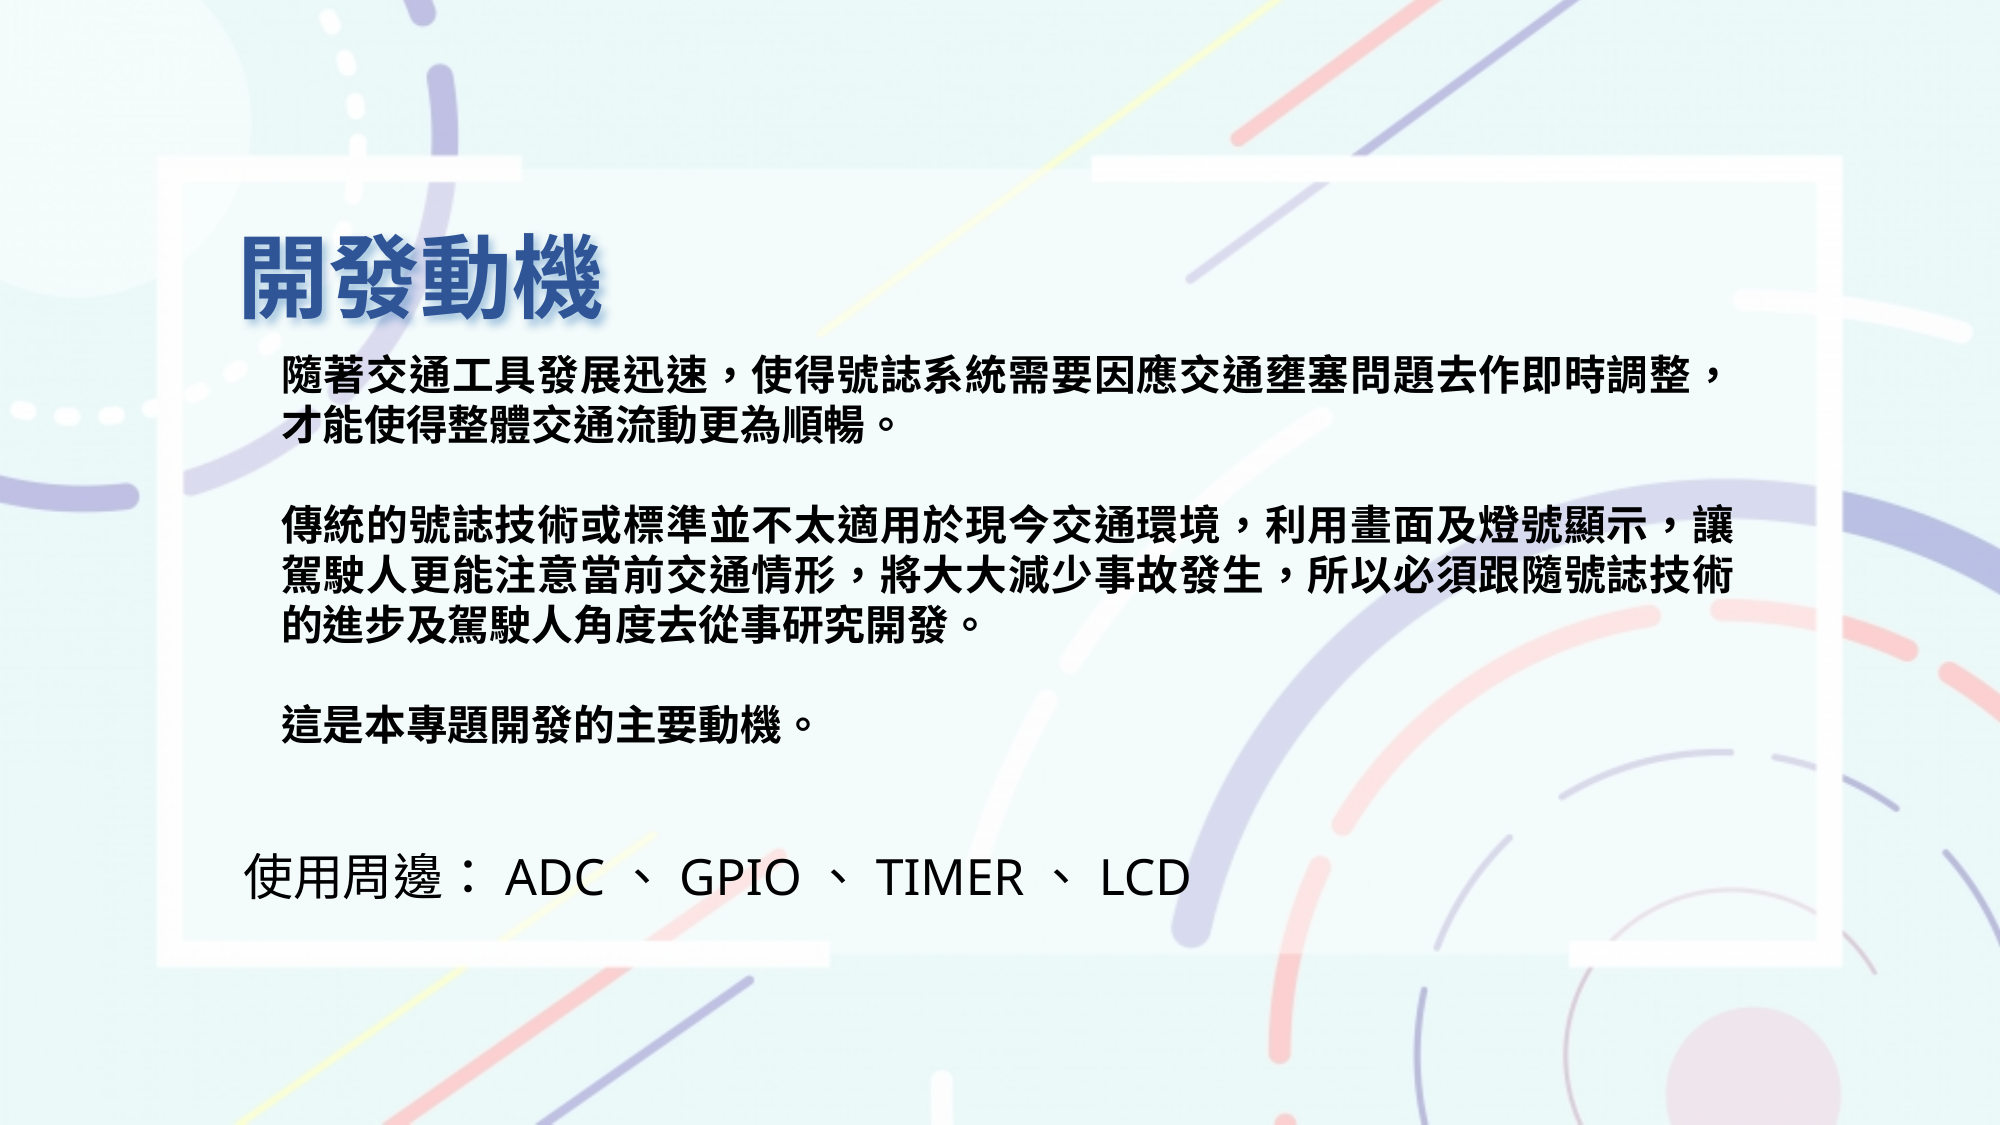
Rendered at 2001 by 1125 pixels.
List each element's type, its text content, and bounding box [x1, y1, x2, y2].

text_box 隨著交通工具發展迅速，使得號誌系統需要因應交通壅塞問題去作即時調整，才能使得整體交通流動更為順暢。 傳統的號誌技術或標準並不太適用於現今交通環境，利用畫面及燈號顯示，讓駕駛人更能注意當前交通情形，將大大減少事故發生，所以必須跟隨號誌技術的進步及駕駛人角度去從事研究開發。 這是本專題開發的主要動機。 [266, 341, 1750, 757]
title 開發動機 [222, 173, 1947, 391]
text_box 使用周邊：ADC、GPIO、TIMER、LCD [228, 837, 1207, 913]
